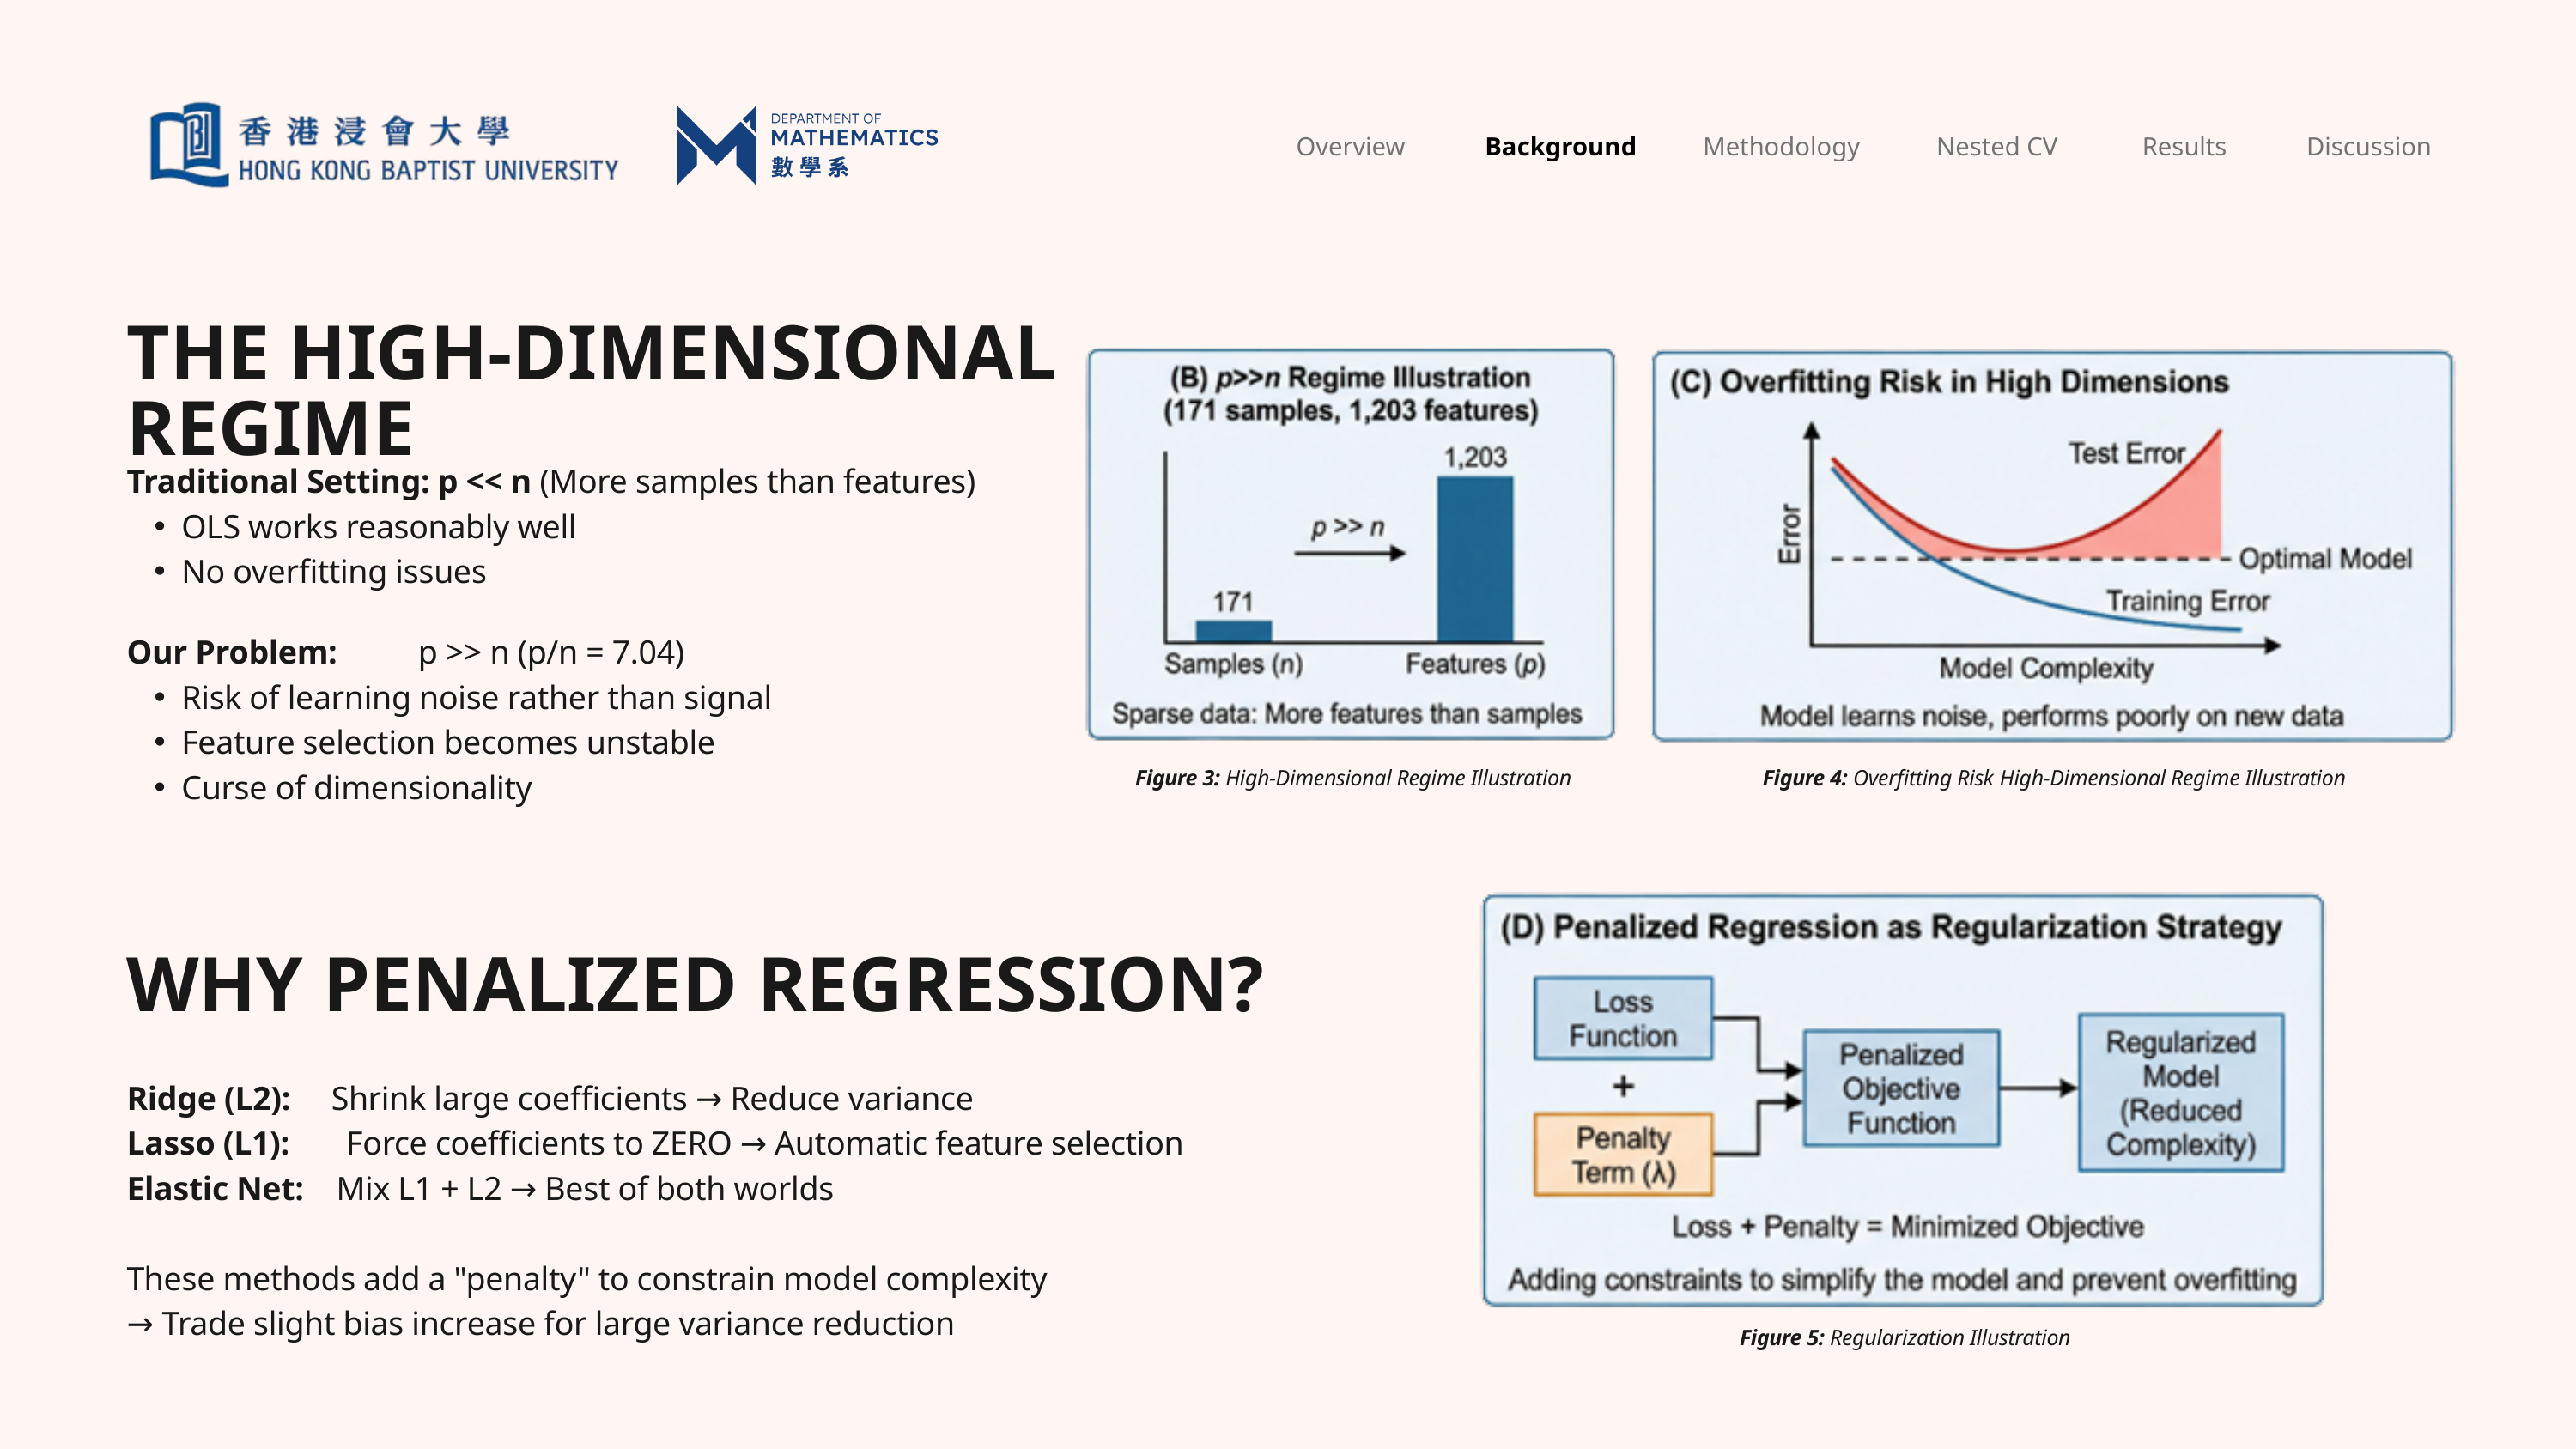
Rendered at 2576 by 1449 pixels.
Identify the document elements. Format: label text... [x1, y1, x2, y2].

text_box [144, 99, 622, 191]
text_box [1644, 348, 2464, 747]
text_box Methodology [1703, 125, 1901, 161]
text_box Figure 5: Regularization Illustration [1495, 1325, 2315, 1350]
text_box Figure 3: High-Dimensional Regime Illustration [1083, 765, 1624, 791]
text_box THE HIGH-DIMENSIONAL REGIME [126, 319, 1288, 470]
text_box Traditional Setting: p << n (More samples than features) OLS works reasonably well No overfitting issues [126, 454, 1219, 591]
text_box Ridge (L2): Shrink large coefficients → Reduce variance Lasso (L1): Force coefficients to ZERO → Automatic feature selection Elastic Net: Mix L1 + L2 → Best of both worlds These methods add a "penalty" to constrain model complexity → Trade slight bias increase for large variance reduction [126, 1071, 1288, 1343]
text_box Nested CV [1936, 125, 2106, 161]
text_box [665, 101, 948, 189]
text_box Overview [1296, 125, 1449, 161]
text_box Background [1485, 125, 1668, 161]
text_box Our Problem: p >> n (p/n = 7.04) Risk of learning noise rather than signal Feature selection becomes unstable Curse of dimensionality [126, 625, 1219, 806]
text_box [1477, 891, 2334, 1317]
text_box WHY PENALIZED REGRESSION? [126, 951, 1288, 1027]
text_box Discussion [2306, 125, 2476, 161]
text_box [1083, 348, 1624, 747]
text_box Results [2142, 125, 2270, 161]
text_box Figure 4: Overfitting Risk High-Dimensional Regime Illustration [1644, 765, 2464, 791]
